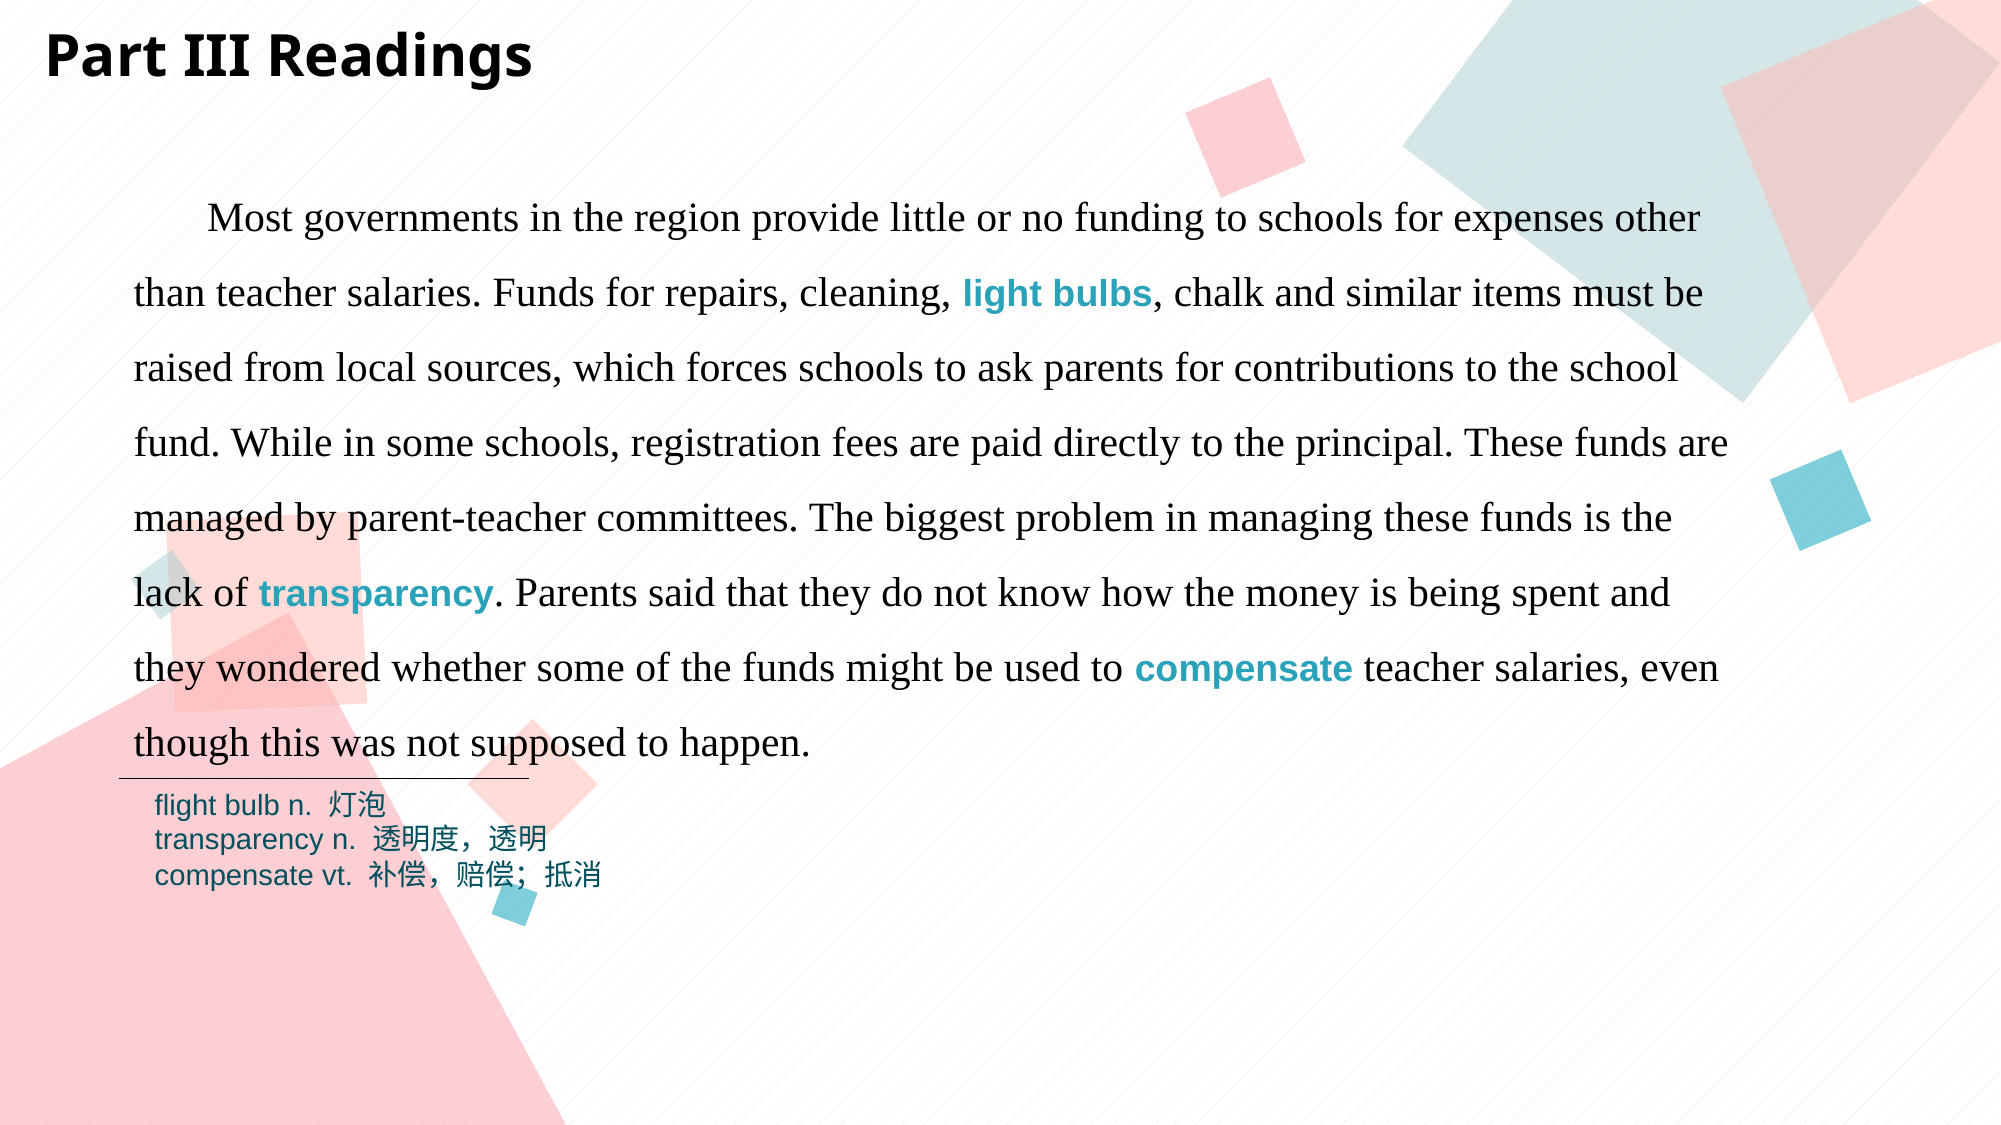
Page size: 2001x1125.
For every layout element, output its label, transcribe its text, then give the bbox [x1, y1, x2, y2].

text_box flight bulb n. 灯泡 transparency n. 透明度，透明 compensate vt. 补偿，赔偿；抵消 [139, 778, 1903, 899]
list Part III Readings [29, 13, 949, 102]
text_box Most governments in the region provide little or no funding to schools for expenses other than teacher salaries. Funds for repairs, cleaning, light bulbs, chalk and similar items must be raised from local sources, which forces schools to ask parents for contributions to the school fund. While in some schools, registration fees are paid directly to the principal. These funds are managed by parent-teacher committees. The biggest problem in managing these funds is the lack of transparency. Parents said that they do not know how the money is being spent and they wondered whether some of the funds might be used to compensate teacher salaries, even though this was not supposed to happen. [118, 157, 1767, 773]
